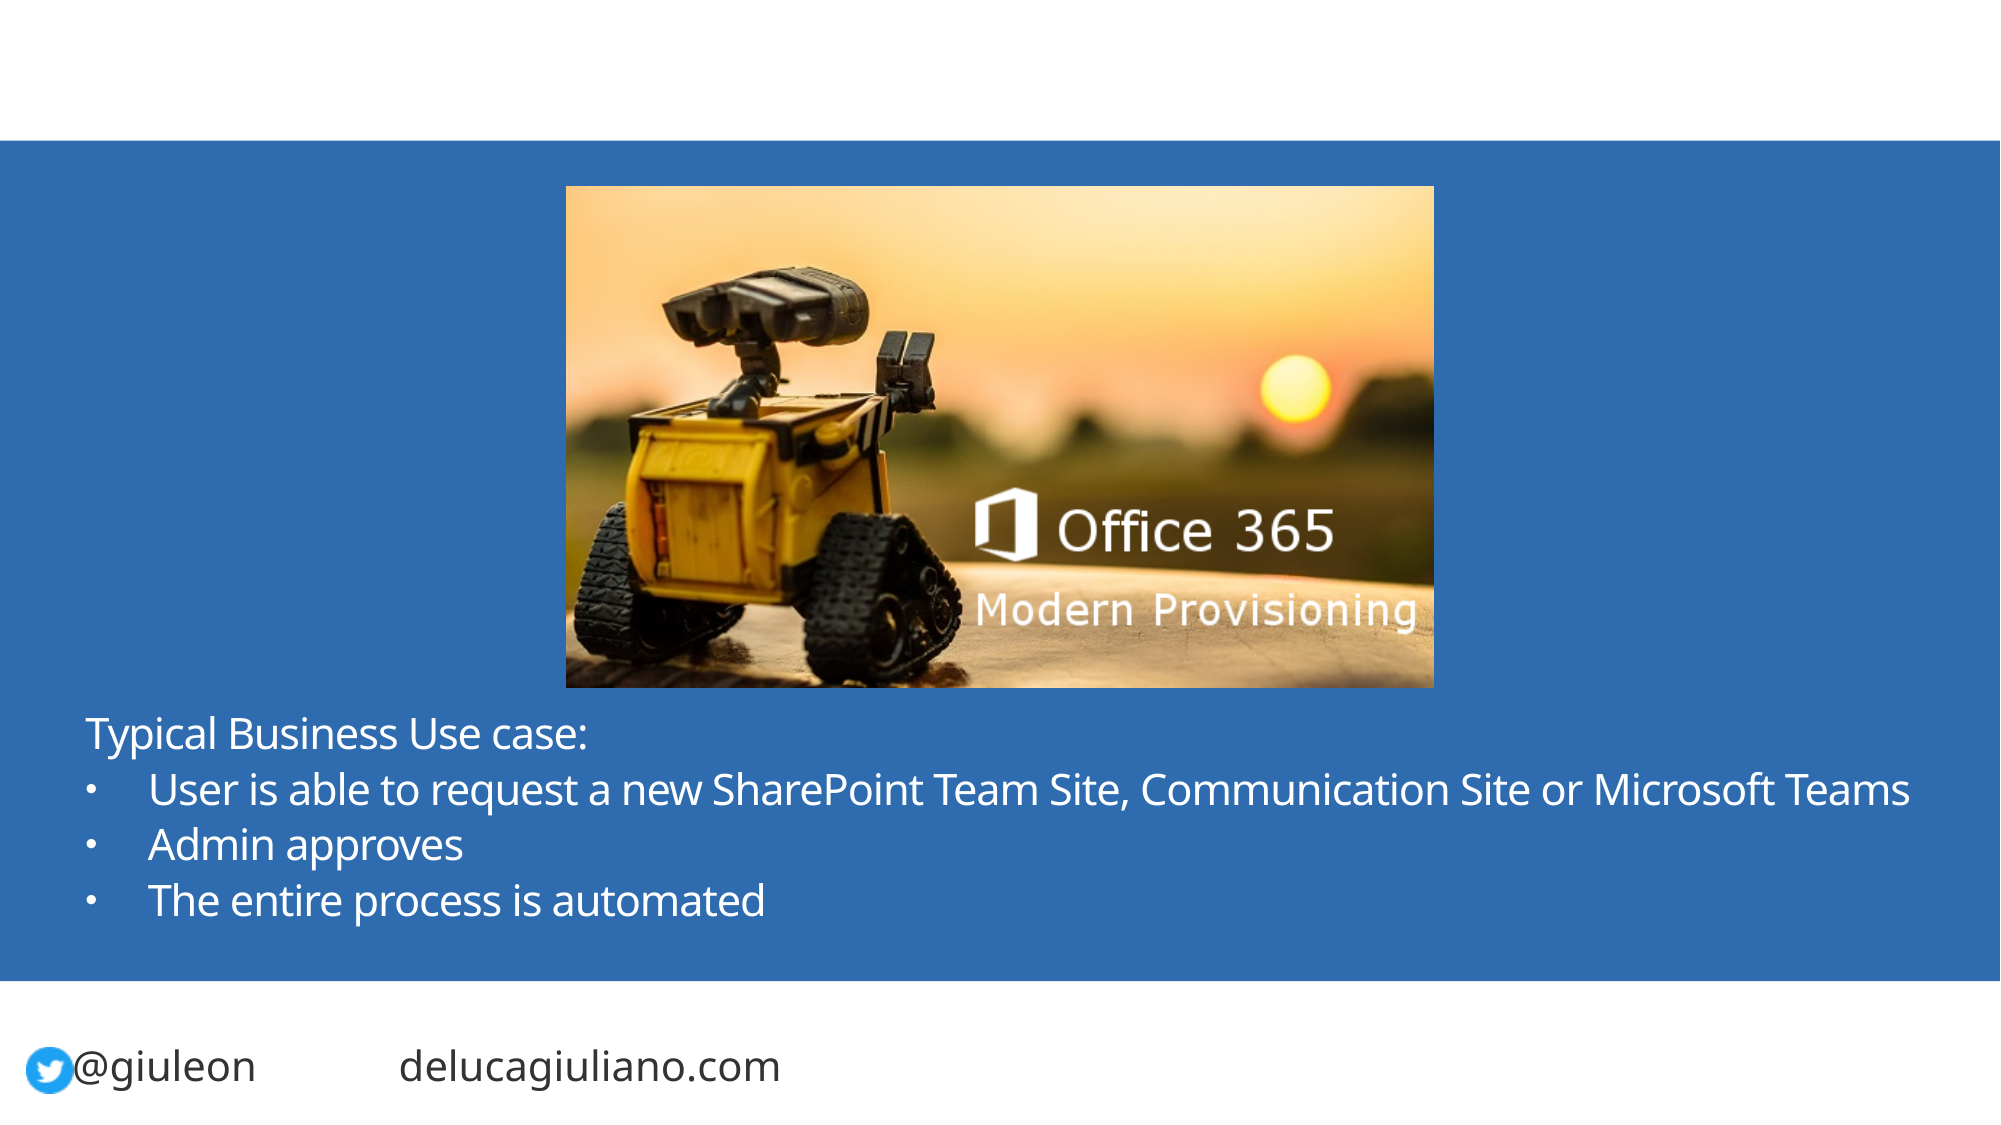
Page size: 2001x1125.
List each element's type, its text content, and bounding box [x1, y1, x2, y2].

list Typical Business Use case: User is able to request a new SharePoint Team Site, Communication Site or Microsoft Teams Admin approves The entire process is automated [85, 712, 1916, 974]
picture [26, 1046, 74, 1095]
text_box @giuleon [42, 1023, 288, 1114]
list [565, 186, 1435, 688]
text_box delucagiuliano.com [368, 1023, 812, 1114]
